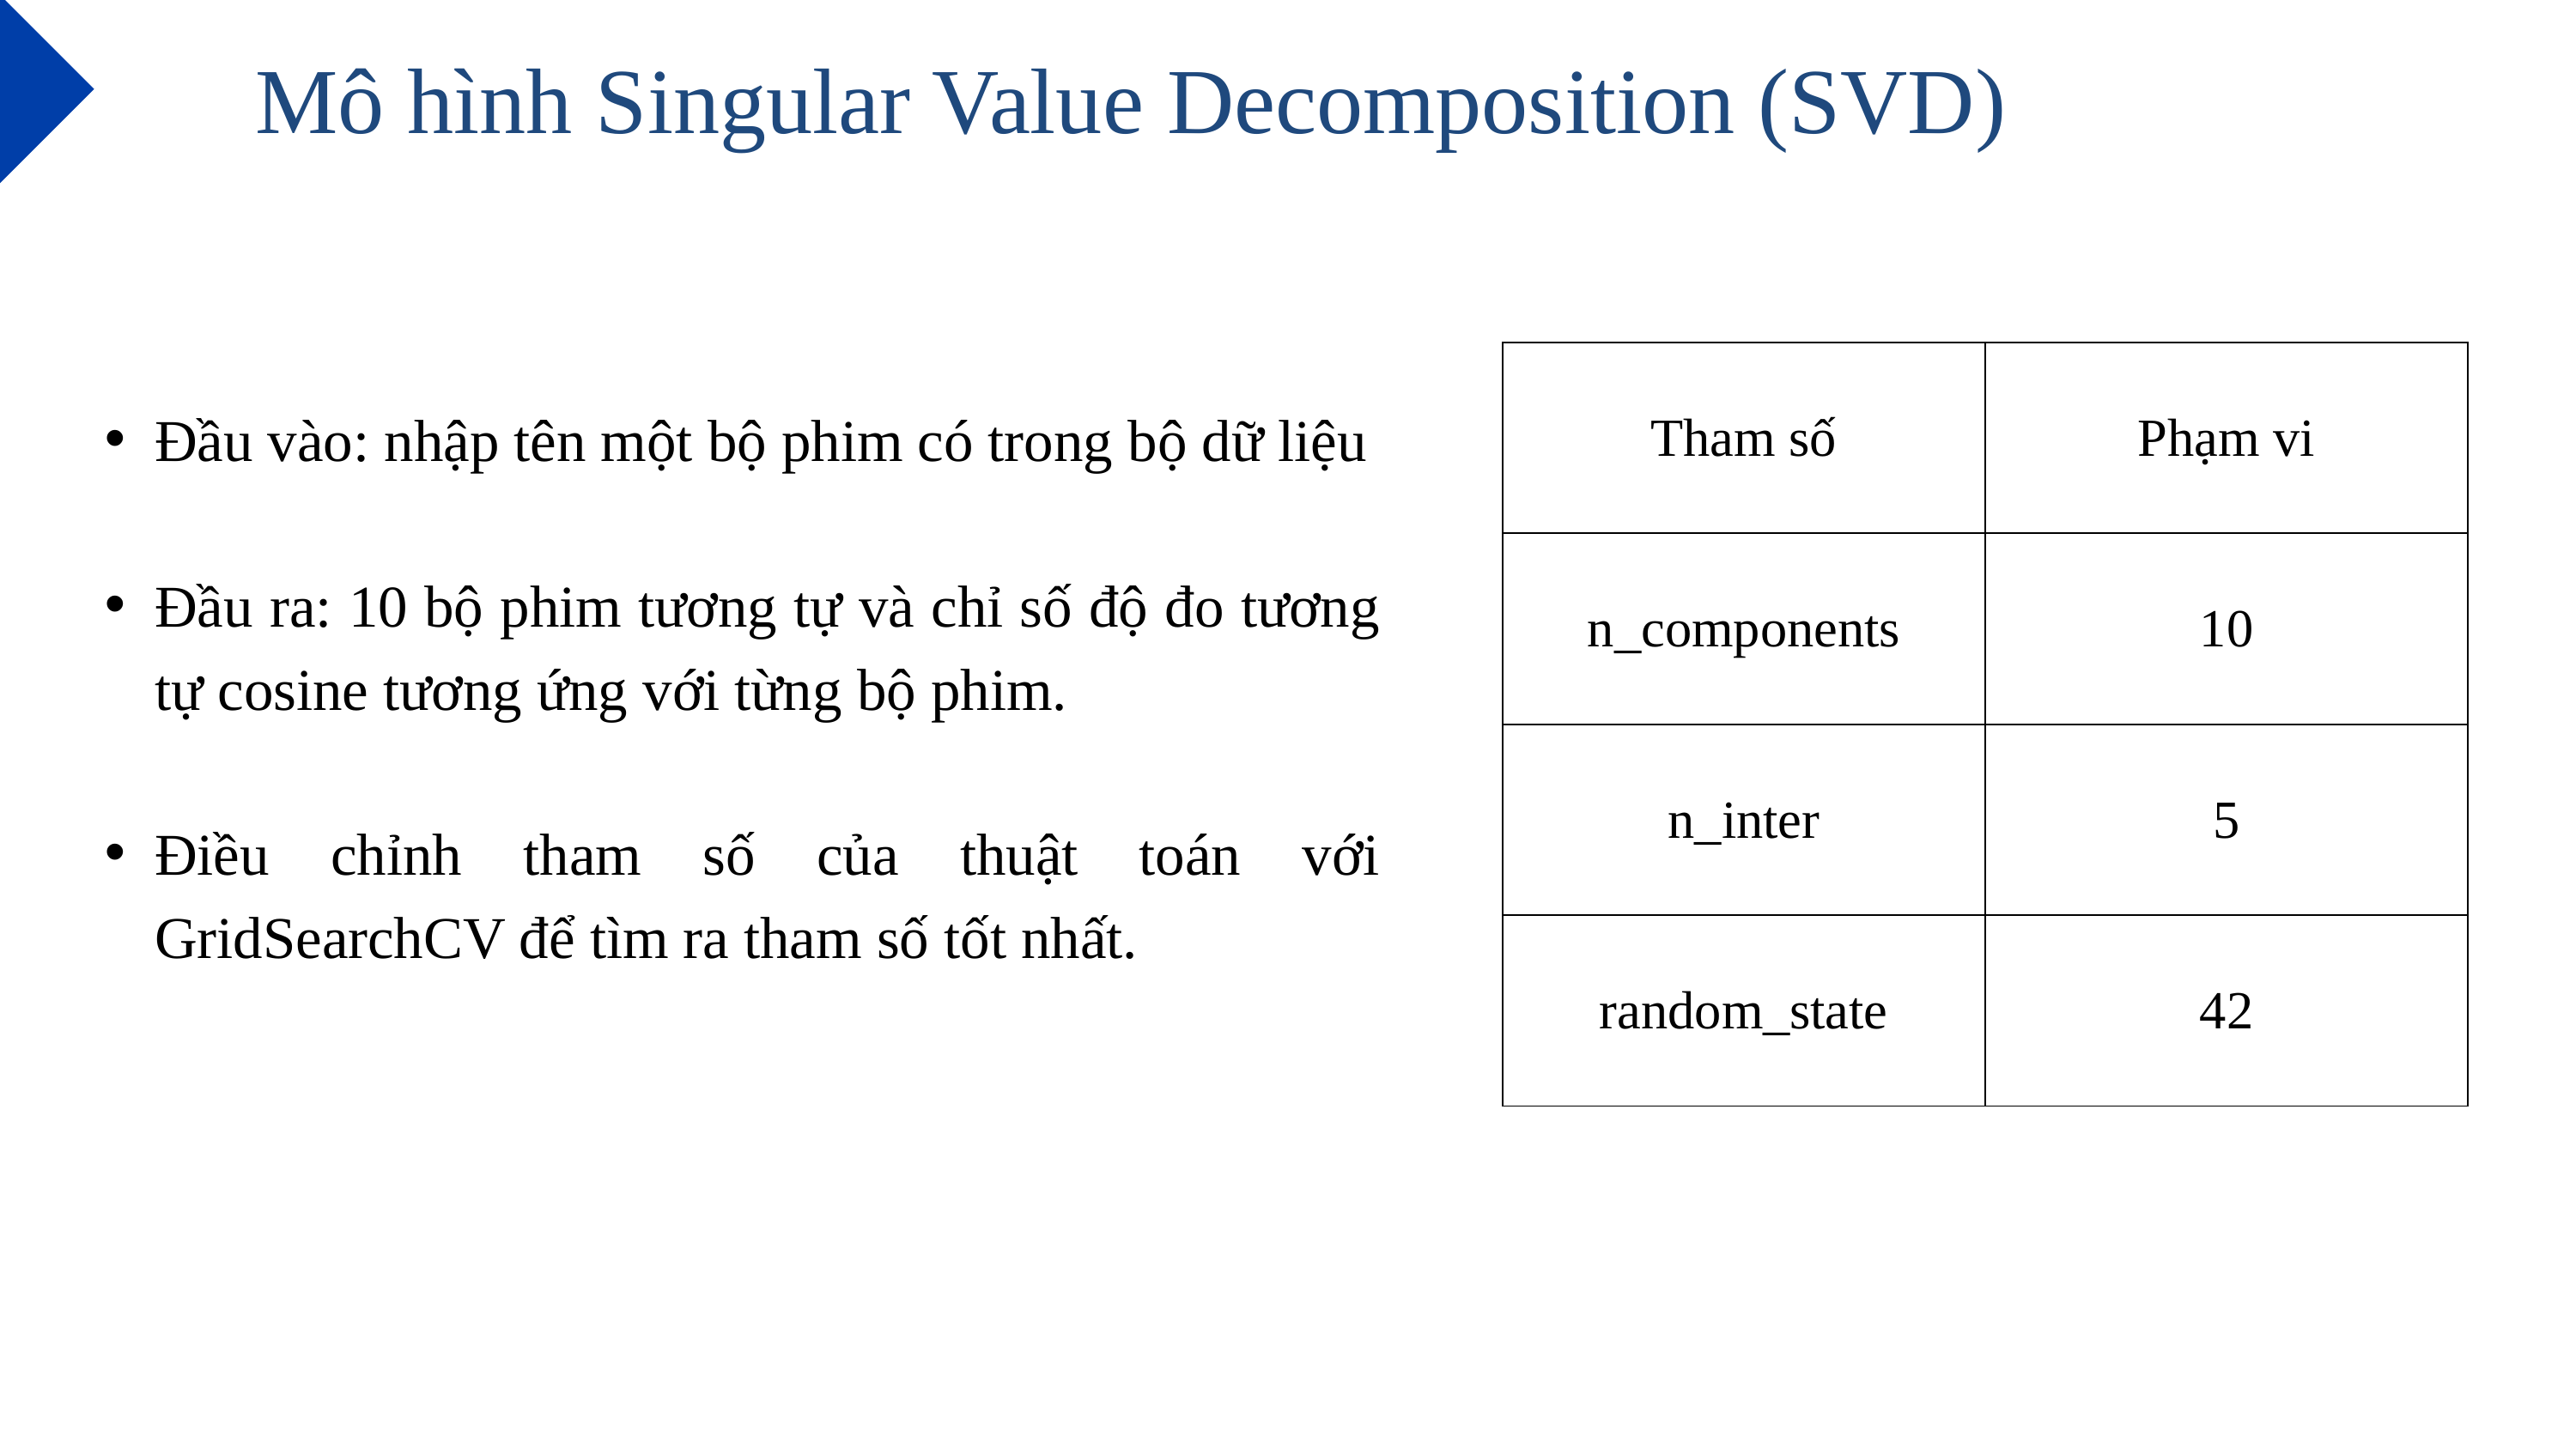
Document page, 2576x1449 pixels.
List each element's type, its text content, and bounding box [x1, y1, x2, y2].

table_cell n_components [1504, 534, 1984, 724]
table_cell 42 [1986, 916, 2467, 1106]
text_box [0, 0, 94, 206]
table_header Phạm vi [1986, 343, 2467, 532]
text_box Đầu vào: nhập tên một bộ phim có trong bộ dữ liệu Đầu ra: 10 bộ phim tương tự và chỉ số độ đo tương tự cosine tương ứng với từng bộ phim. Điều chỉnh tham số của thuật toán với GridSearchCV để tìm ra tham số tốt nhất. [54, 391, 1381, 970]
table_cell 5 [1986, 725, 2467, 914]
table_header Tham số [1504, 343, 1984, 532]
table_cell n_inter [1504, 725, 1984, 914]
text_box Mô hình Singular Value Decomposition (SVD) [100, 21, 2168, 152]
table_cell 10 [1986, 534, 2467, 724]
table_cell random_state [1504, 916, 1984, 1106]
